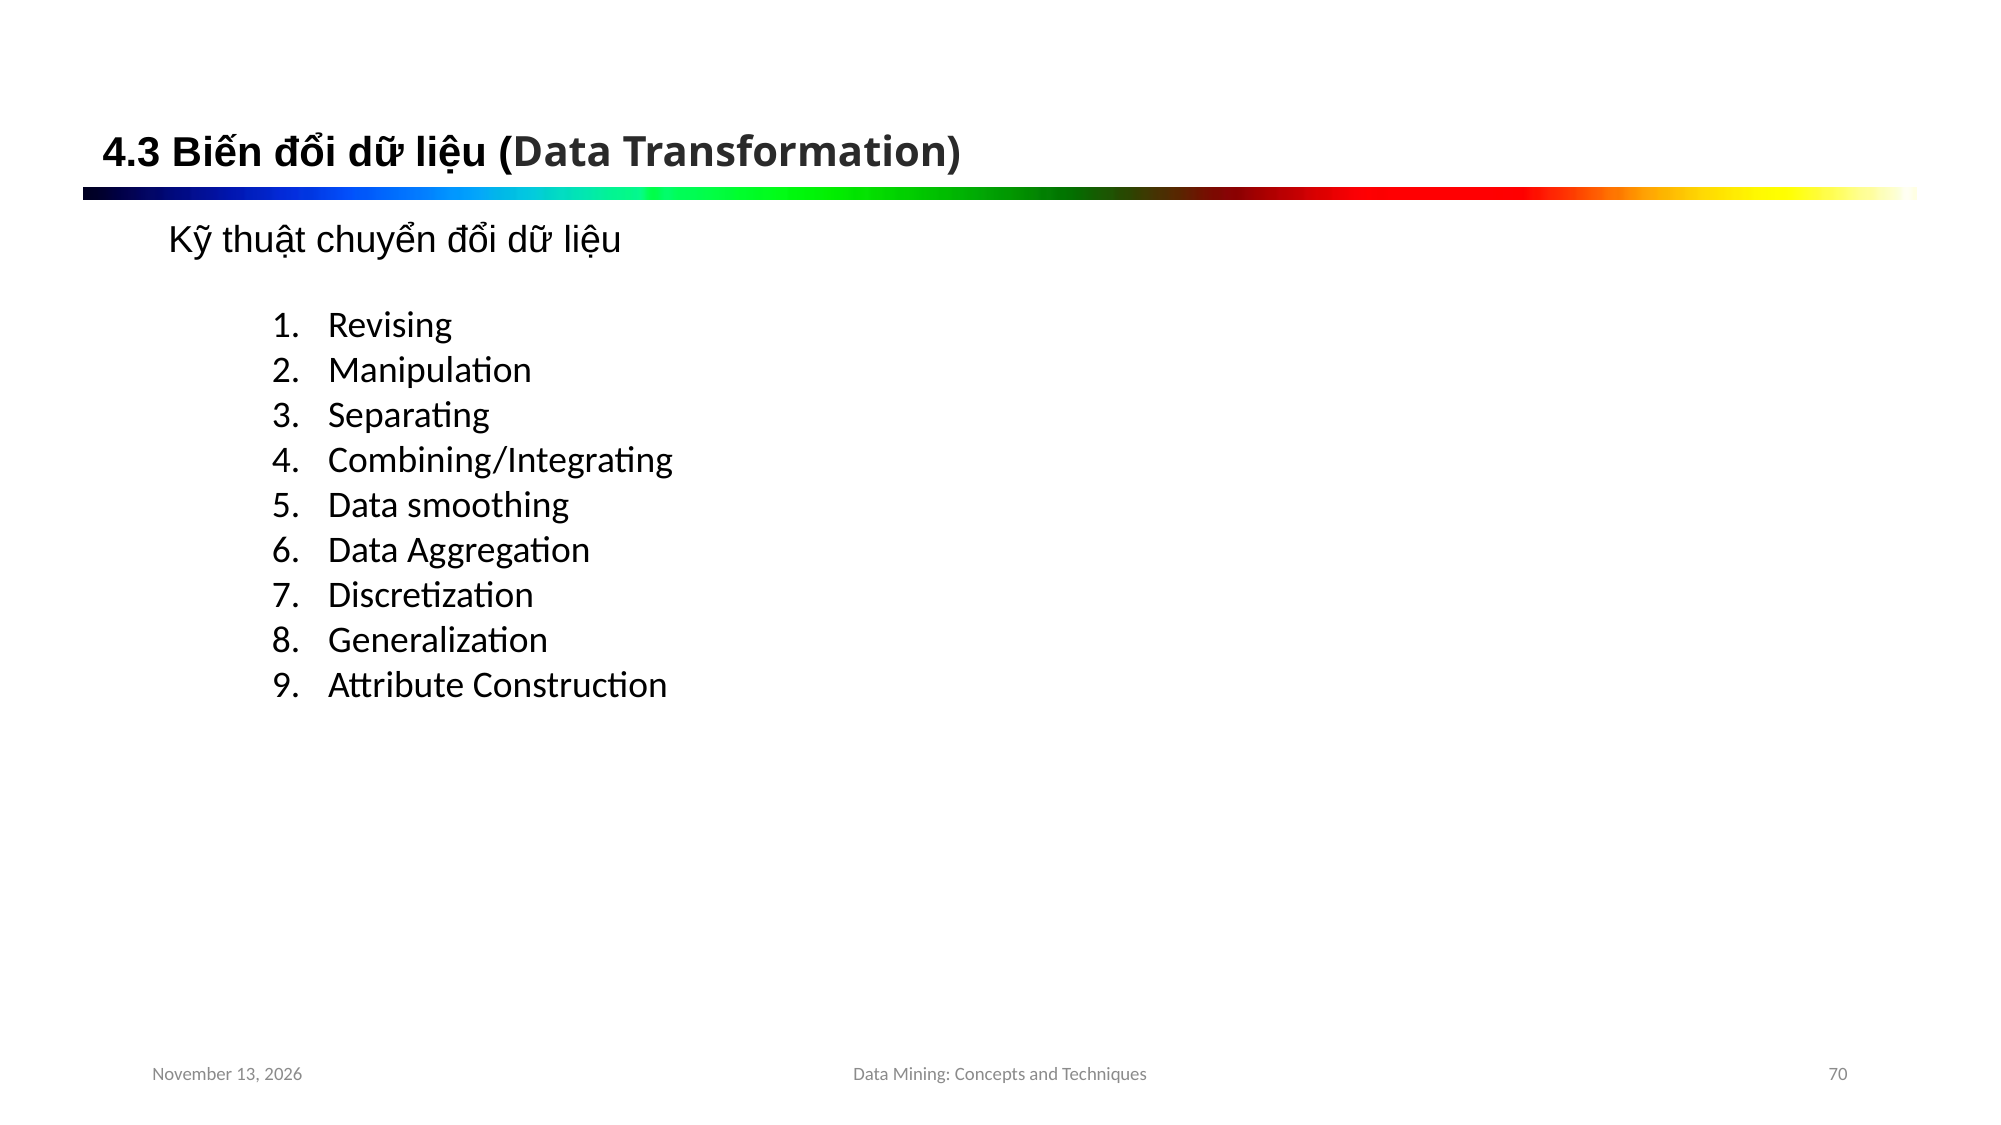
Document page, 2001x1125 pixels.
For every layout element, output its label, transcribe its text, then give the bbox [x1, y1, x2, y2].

picture [83, 187, 473, 200]
slide_number 70 [1412, 1042, 1863, 1103]
text_box Revising Manipulation Separating Combining/Integrating Data smoothing Data Aggregation Discretization Generalization Attribute Construction [257, 292, 1338, 713]
text_box 4.3 Biến đổi dữ liệu (Data Transformation) [87, 116, 1543, 182]
footer Data Mining: Concepts and Techniques [662, 1042, 1338, 1103]
picture [509, 187, 1917, 200]
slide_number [137, 1042, 588, 1103]
text_box Kỹ thuật chuyển đổi dữ liệu [153, 207, 1047, 268]
